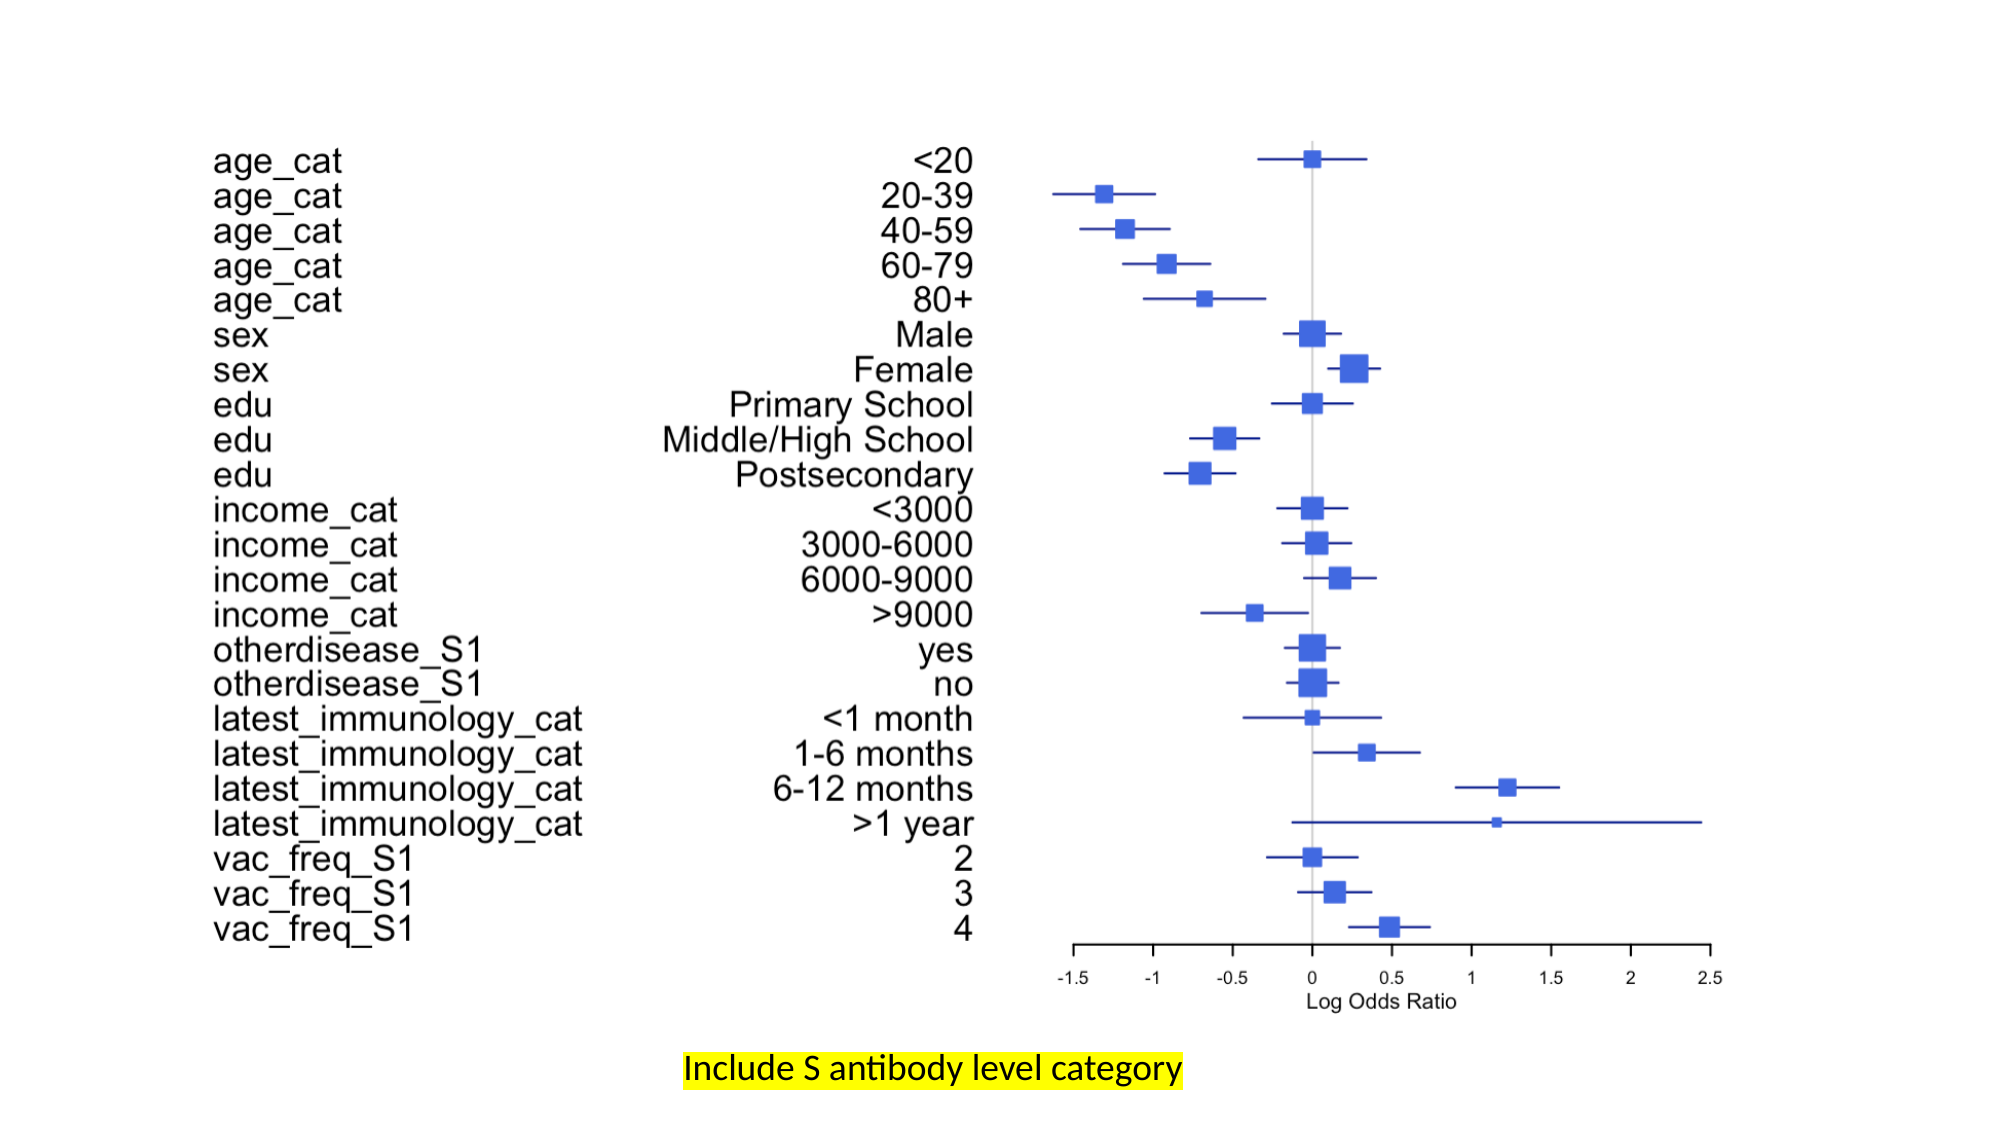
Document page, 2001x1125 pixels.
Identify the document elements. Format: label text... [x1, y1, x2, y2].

picture [179, 106, 1821, 1019]
text_box Include S antibody level category [668, 1035, 1199, 1096]
